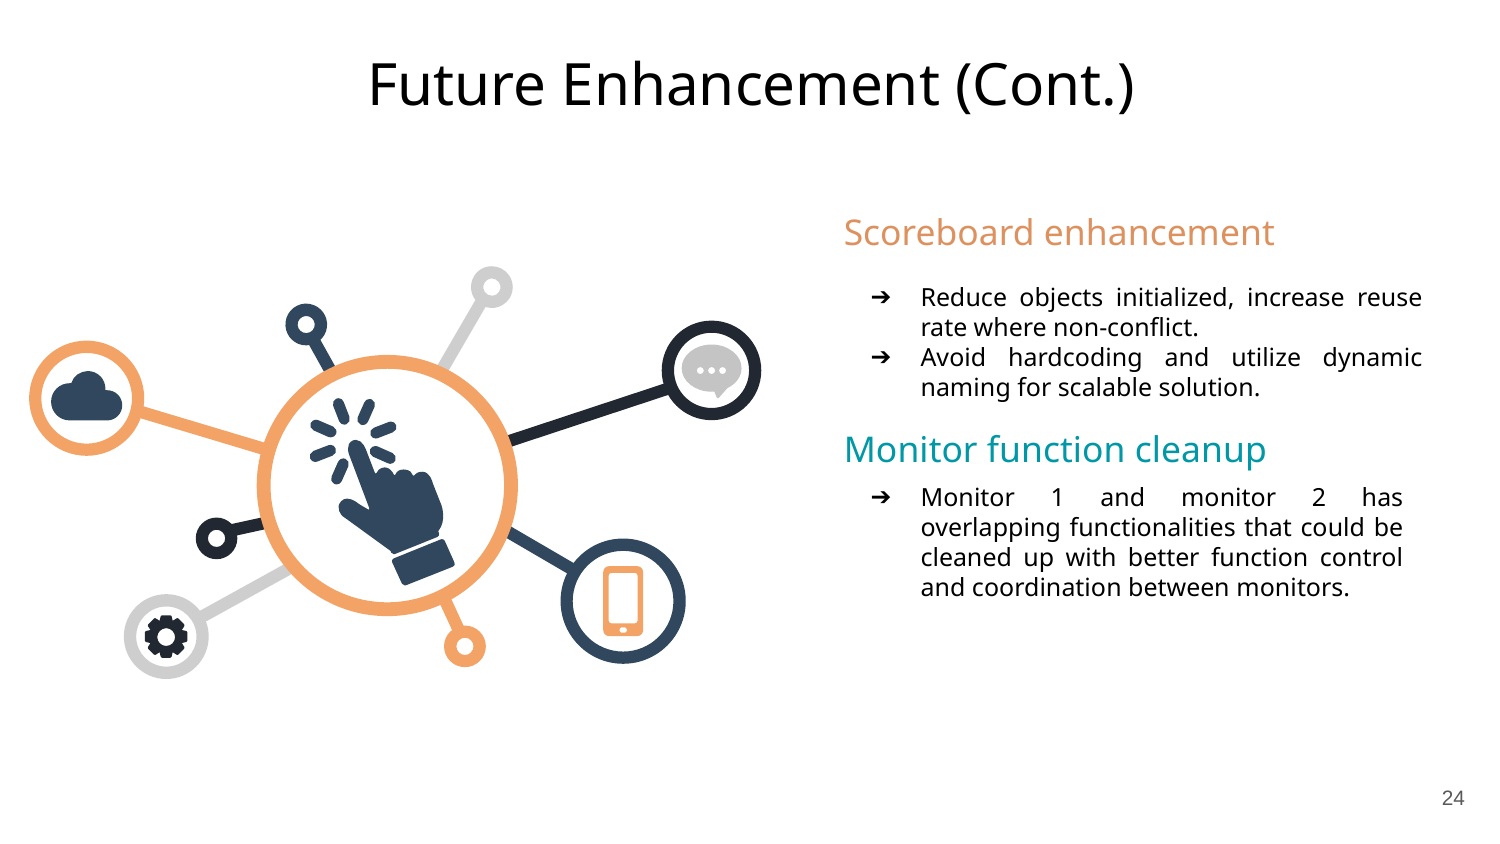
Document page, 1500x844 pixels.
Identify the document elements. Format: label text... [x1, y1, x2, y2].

text_box Future Enhancement (Cont.) [117, 42, 1385, 122]
text_box Reduce objects initialized, increase reuse rate where non-conflict. Avoid hardcoding and utilize dynamic naming for scalable solution. [830, 266, 1439, 354]
slide_number ‹#› [1389, 764, 1480, 830]
text_box Monitor function cleanup [828, 413, 1425, 484]
text_box Scoreboard enhancement [828, 195, 1413, 267]
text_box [28, 265, 762, 680]
text_box Monitor 1 and monitor 2 has overlapping functionalities that could be cleaned up with better function control and coordination between monitors. [830, 466, 1419, 641]
